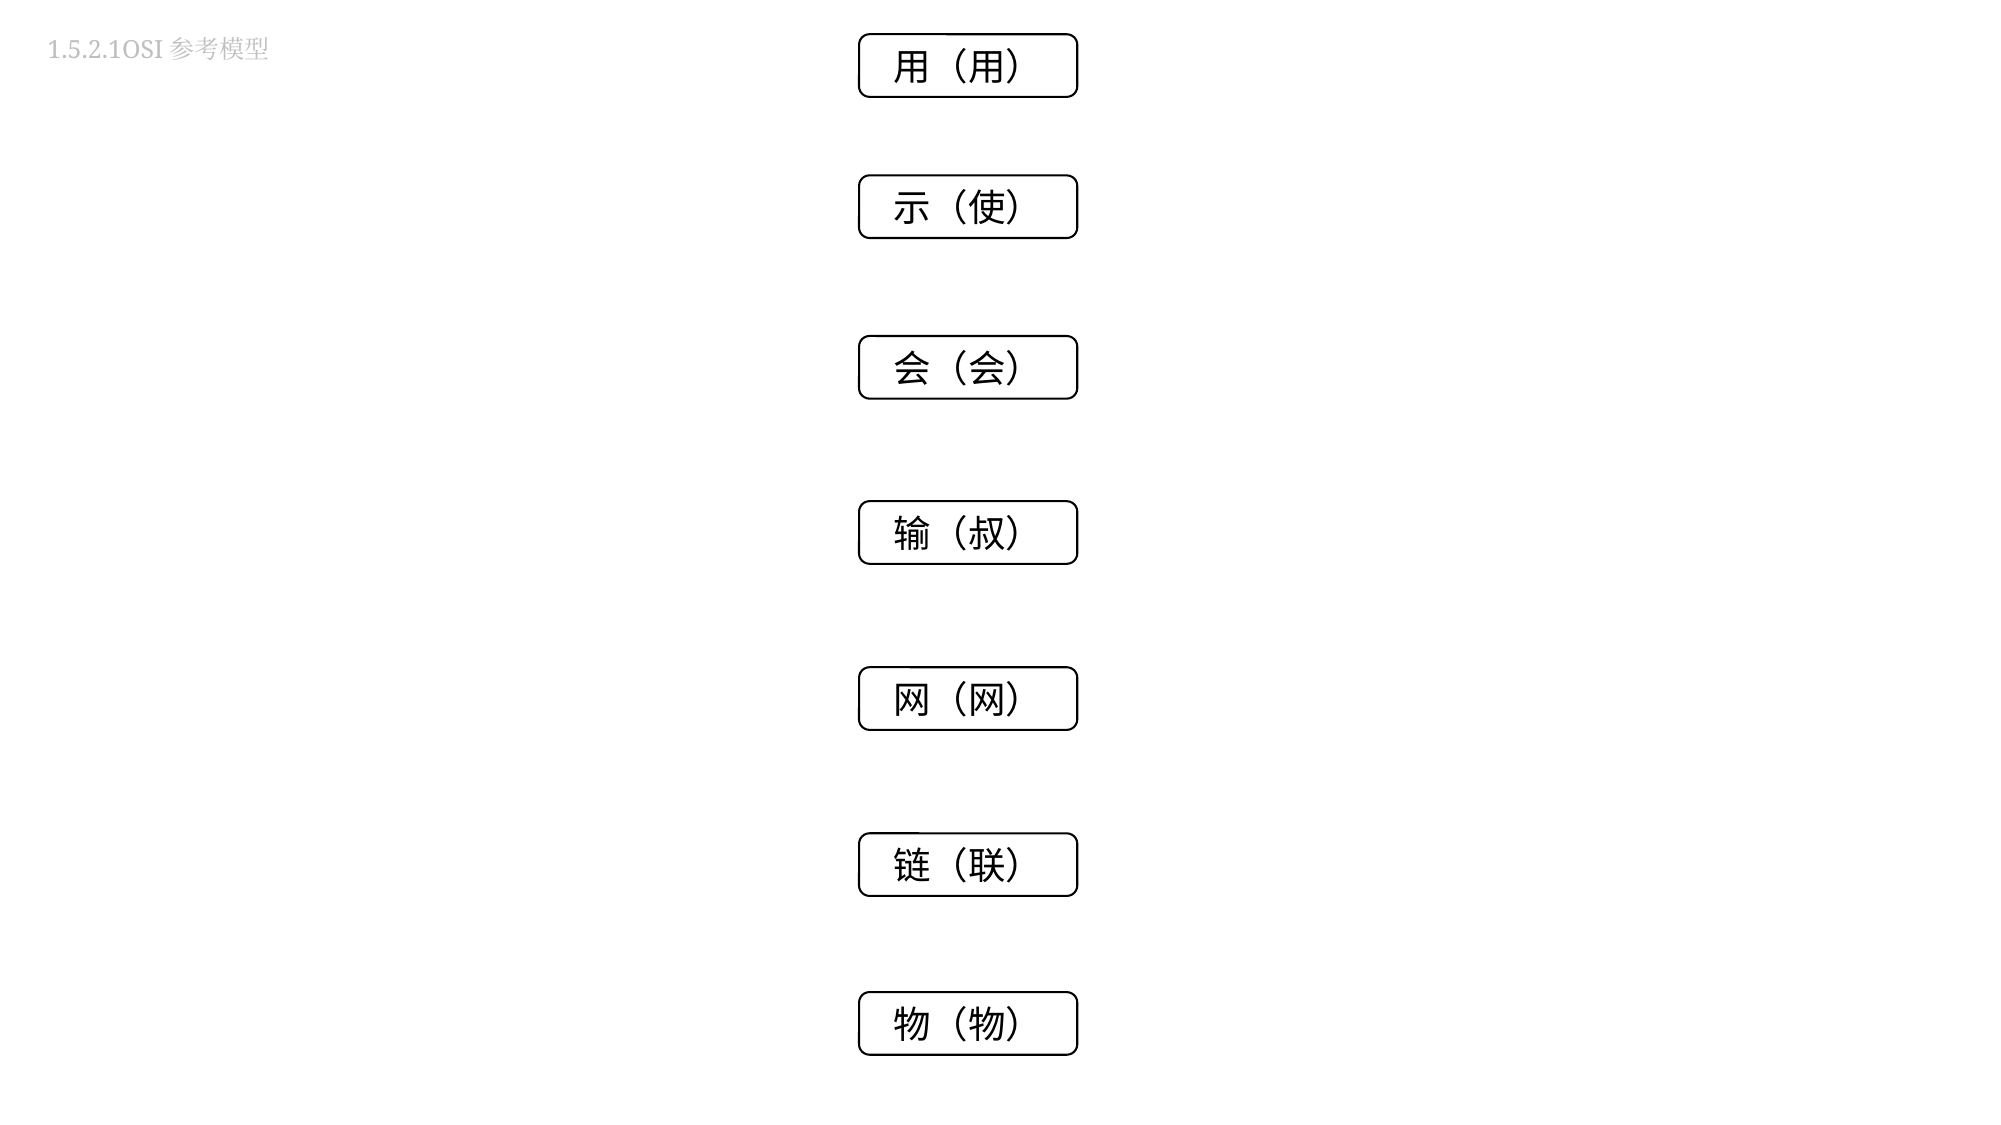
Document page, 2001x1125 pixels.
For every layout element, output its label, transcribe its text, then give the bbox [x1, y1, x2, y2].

text_box 用（用） [857, 33, 1079, 98]
text_box 示（使） [857, 174, 1079, 240]
text_box 链（联） [857, 832, 1079, 897]
text_box 输（叔） [857, 500, 1079, 565]
text_box 物（物） [857, 991, 1079, 1056]
text_box 1.5.2.1OSI参考模型 [32, 26, 413, 71]
text_box 会（会） [857, 334, 1079, 400]
text_box 网（网） [857, 666, 1079, 731]
